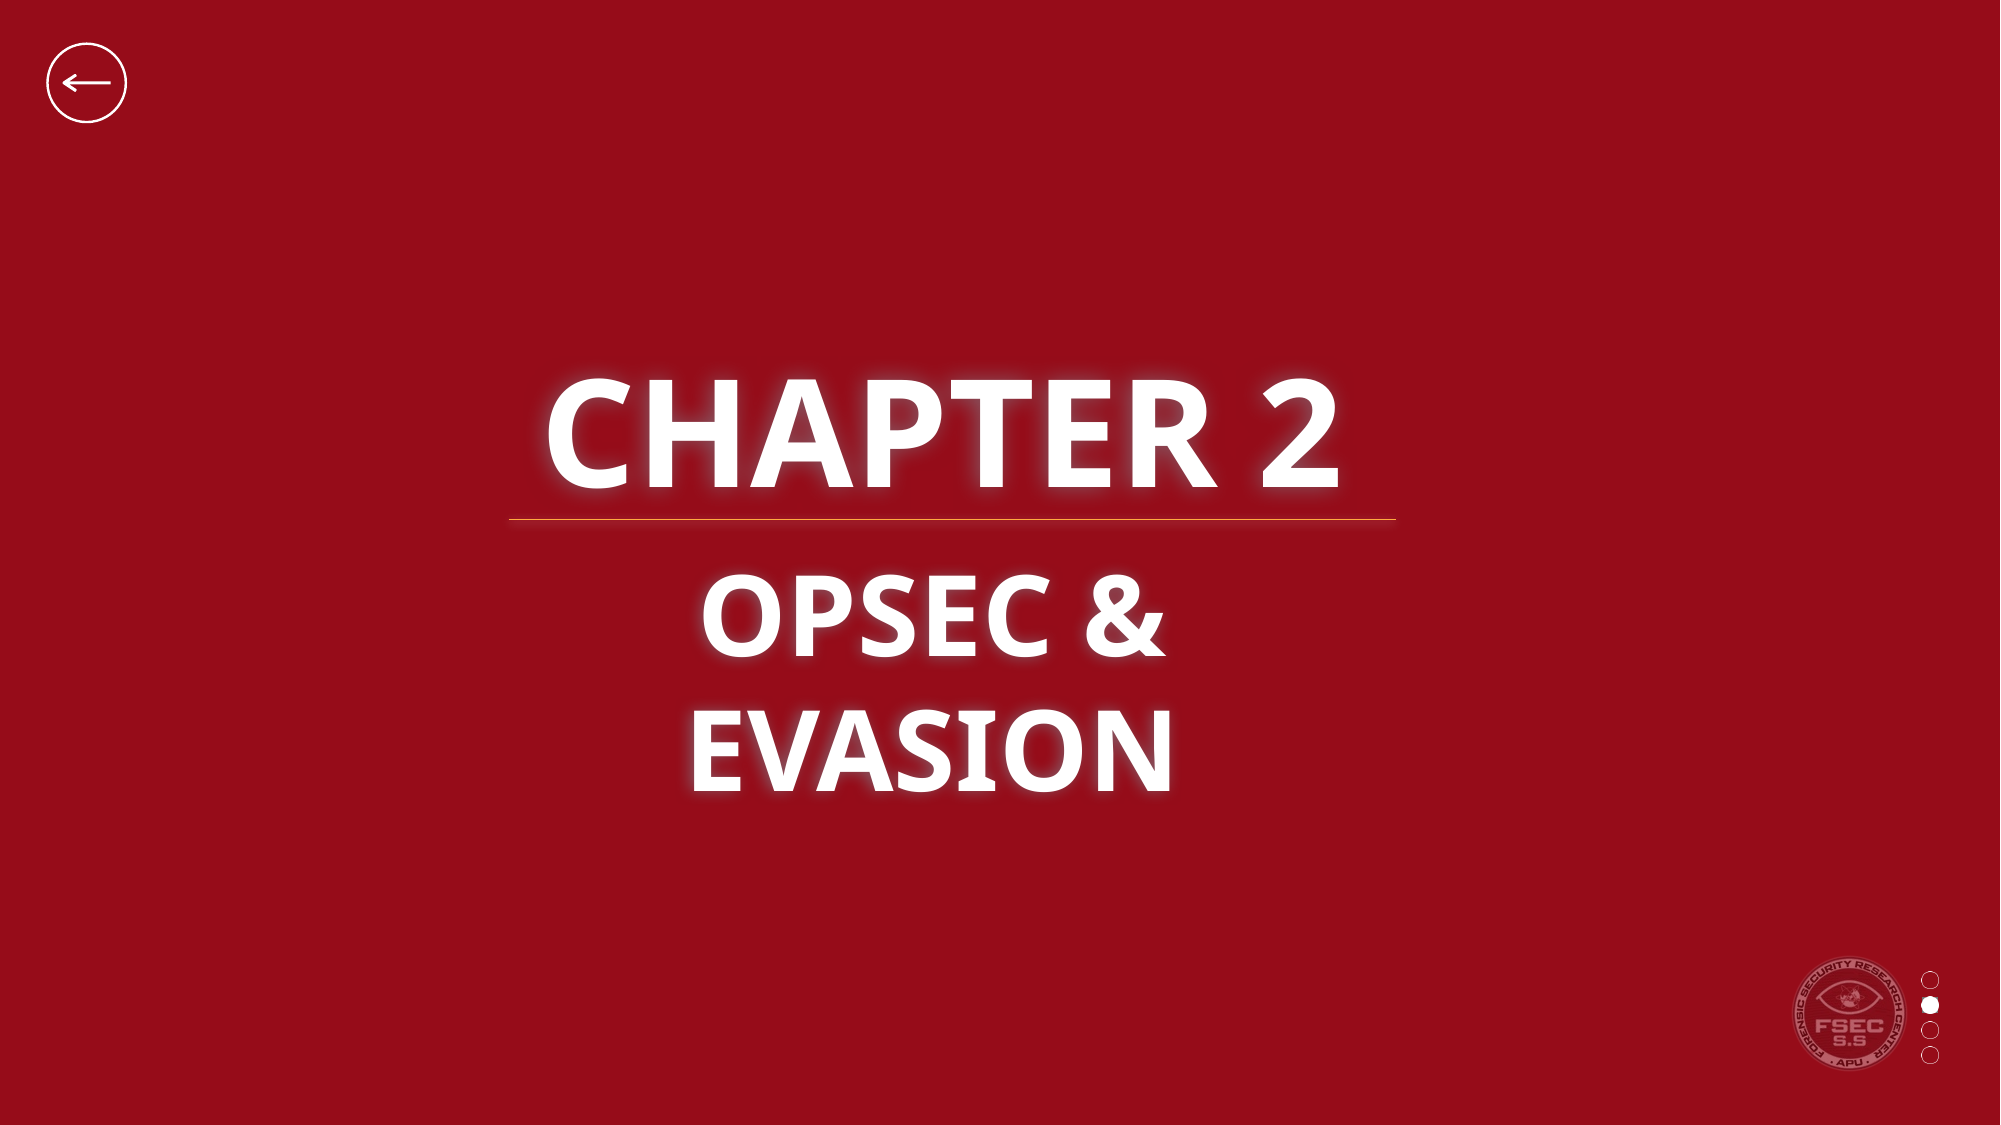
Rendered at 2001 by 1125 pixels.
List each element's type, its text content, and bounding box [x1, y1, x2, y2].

picture [1921, 1046, 1939, 1064]
text_box [0, 0, 2000, 1125]
text_box [46, 42, 128, 124]
text_box OPSEC & EVASION [548, 752, 1317, 829]
picture [1789, 953, 1910, 1074]
text_box Injector 3: Clicker [513, 520, 1392, 525]
text_box CHAPTER 2 [467, 426, 1417, 533]
picture [1921, 971, 1939, 989]
picture [1921, 996, 1939, 1014]
picture [1921, 1021, 1939, 1039]
